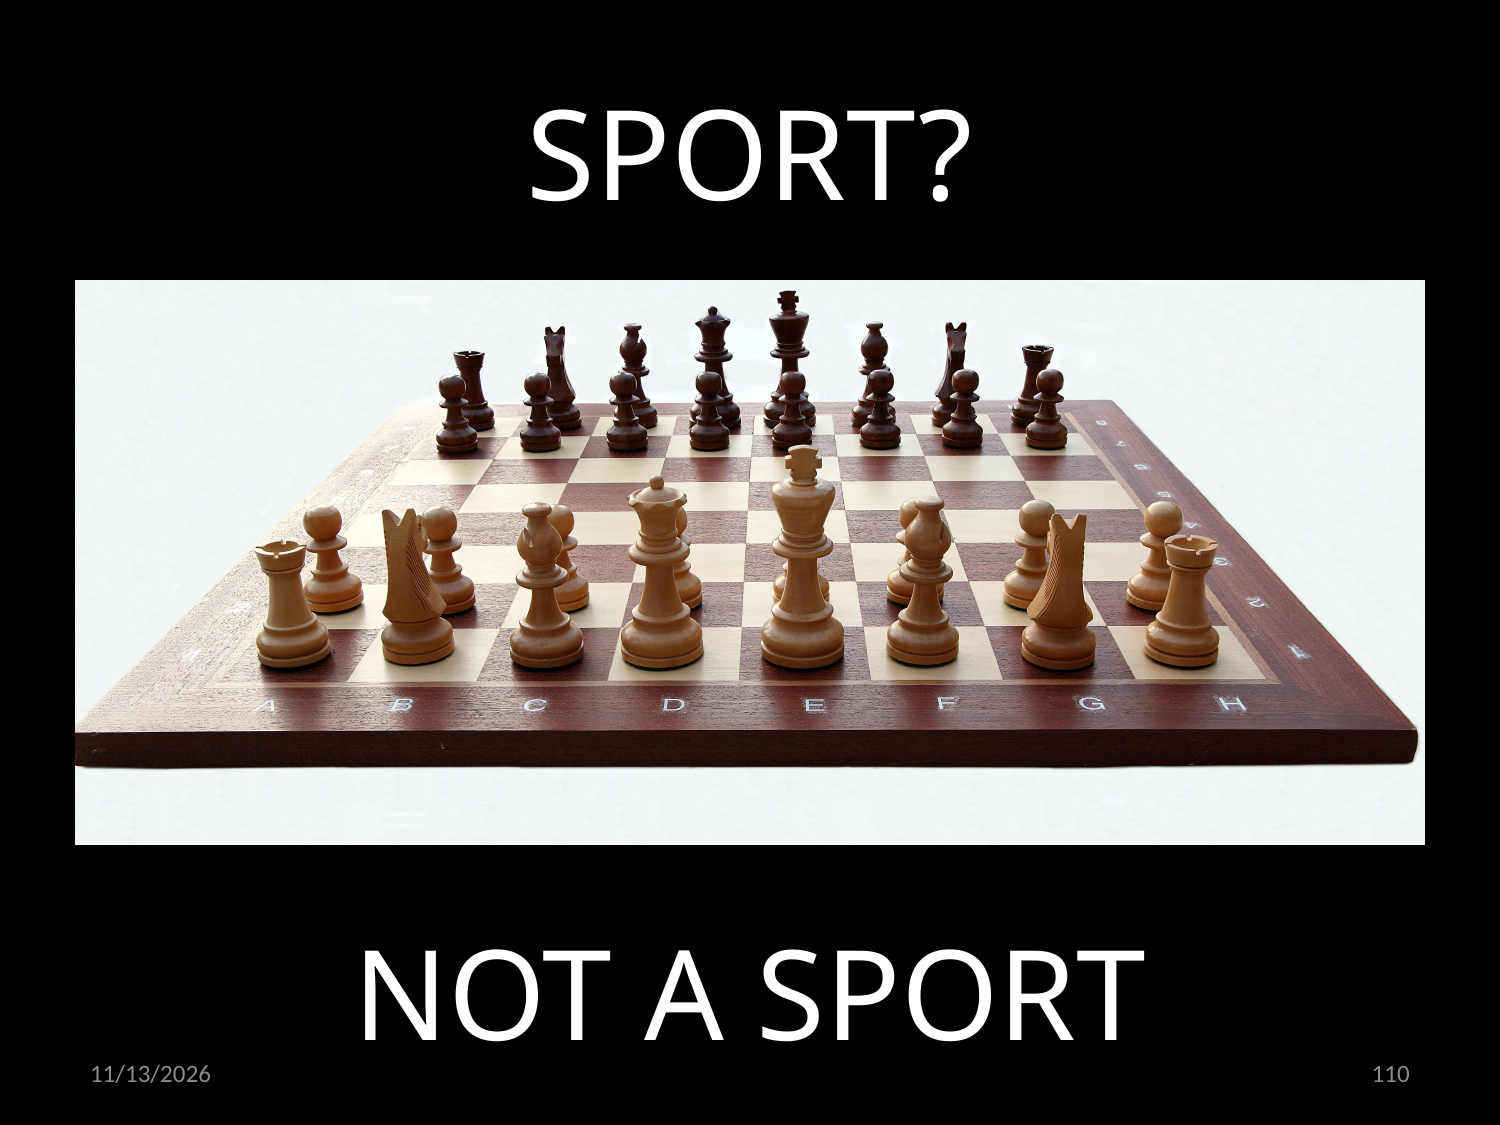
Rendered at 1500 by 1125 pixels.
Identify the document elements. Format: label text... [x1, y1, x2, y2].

slide_number 110 [1074, 1042, 1425, 1103]
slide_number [75, 1042, 425, 1103]
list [74, 280, 1426, 845]
text_box SPORT? [0, 68, 1500, 170]
text_box NOT A SPORT [0, 908, 1500, 1010]
